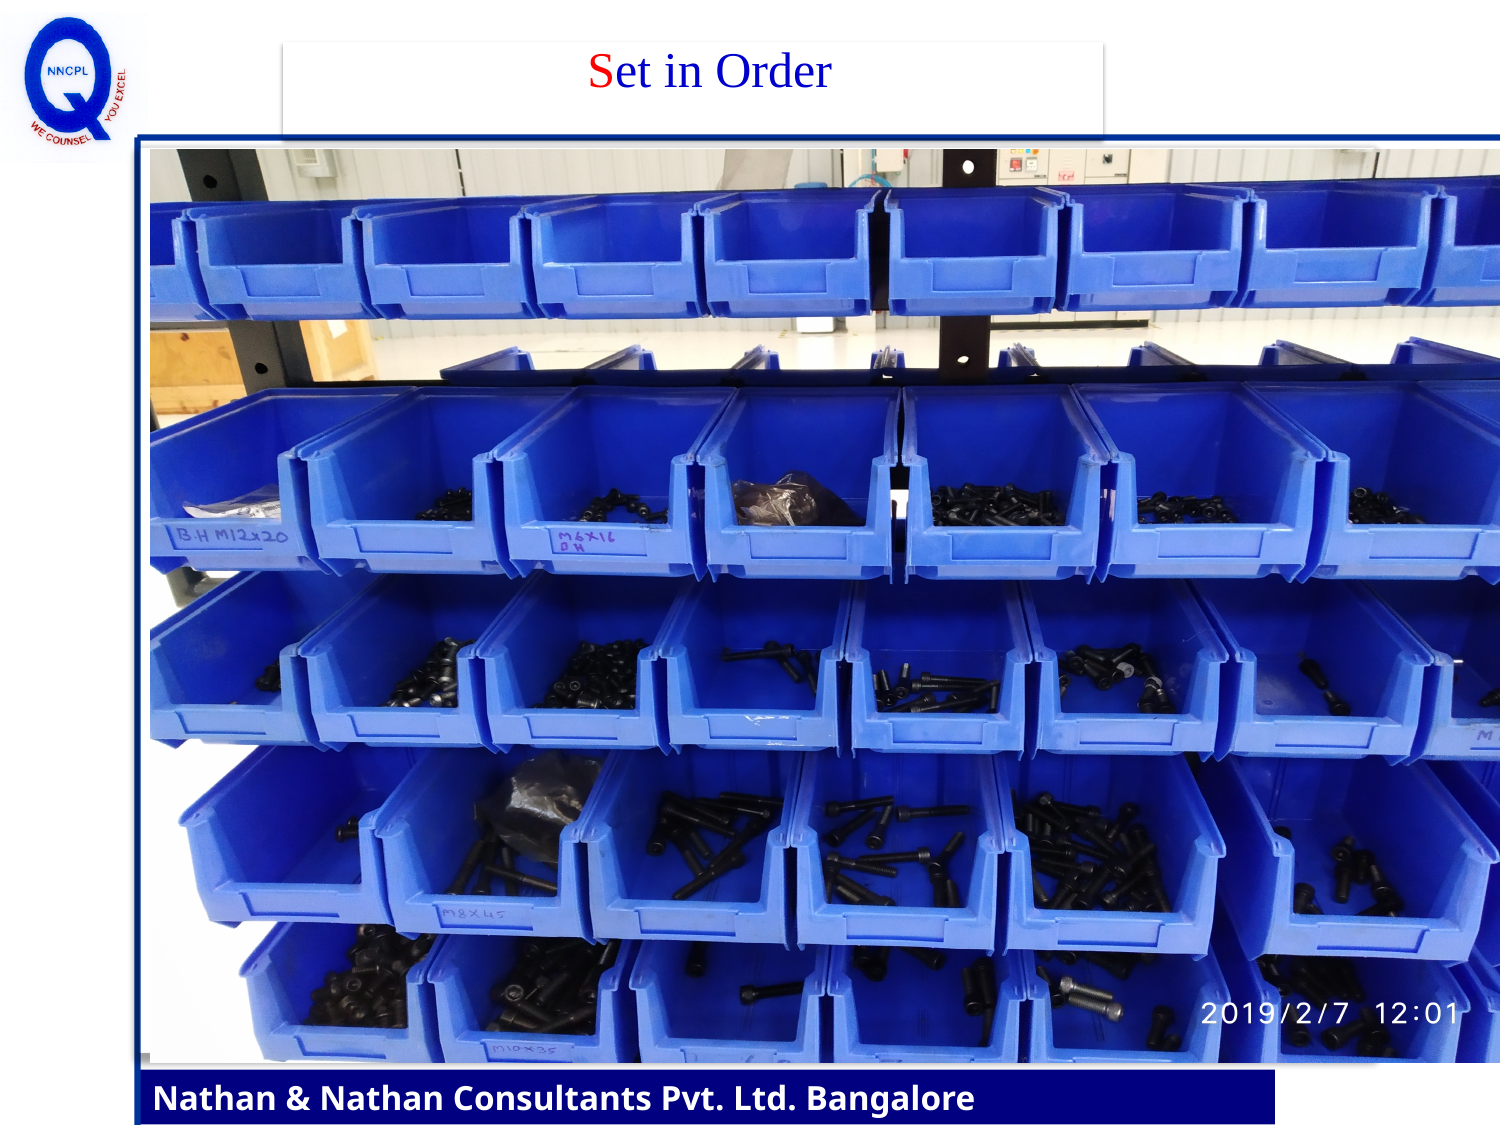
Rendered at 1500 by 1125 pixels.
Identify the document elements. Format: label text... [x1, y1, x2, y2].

text_box Set in Order [275, 37, 1110, 137]
picture [0, 12, 148, 163]
picture [149, 149, 1500, 1063]
text_box [124, 137, 1388, 1075]
